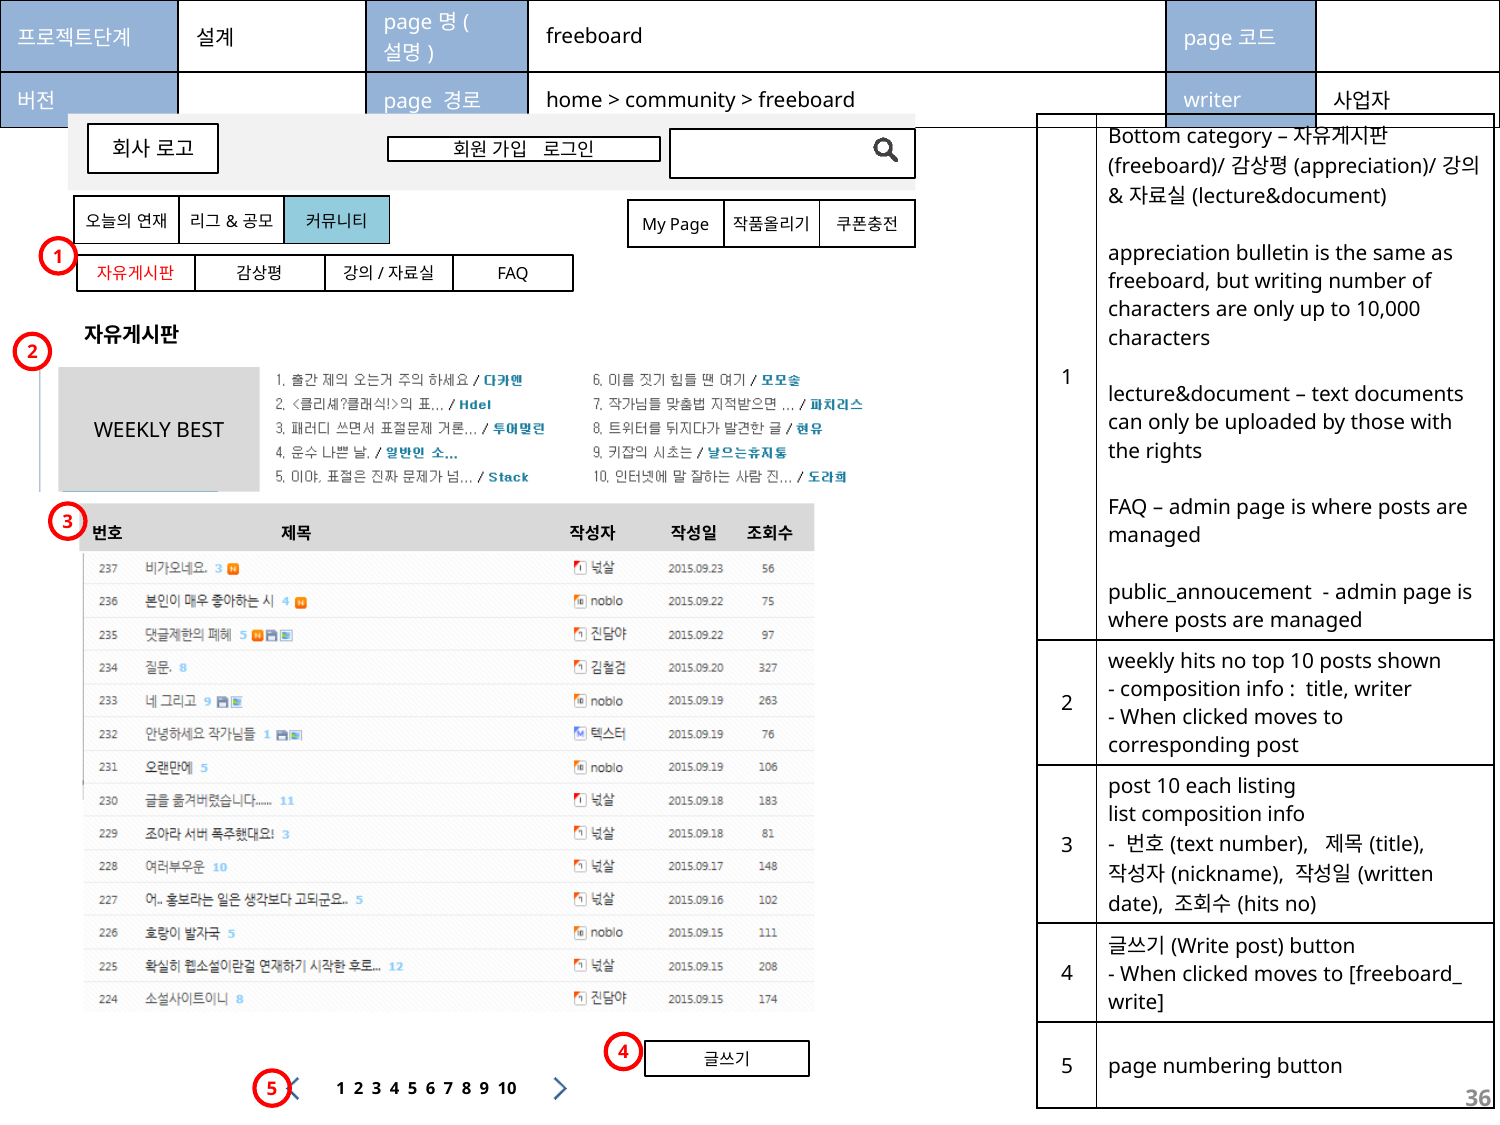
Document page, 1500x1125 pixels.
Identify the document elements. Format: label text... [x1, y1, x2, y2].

text_box 제목 [266, 505, 327, 551]
table_cell 버전 [1, 73, 177, 127]
table_cell writer [1167, 73, 1315, 113]
text_box 조회수 [732, 505, 809, 551]
table_header 쿠폰충전 [820, 201, 914, 246]
table_header 오늘의 연재 [75, 197, 178, 243]
table_header freeboard [529, 1, 1165, 71]
slide_number 36 [1156, 1069, 1500, 1125]
table_cell page numbering button [1097, 1023, 1493, 1107]
text_box 작성자 [554, 505, 632, 551]
text_box 회원 가입 로그인 [386, 135, 662, 163]
table_cell 2 [1038, 641, 1096, 764]
table_header page코드 [1167, 1, 1315, 71]
table_header 설계 [179, 1, 365, 71]
text_box 강의/자료실 [323, 253, 451, 293]
text_box 번호 [77, 505, 138, 551]
picture [38, 366, 881, 492]
table_header 커뮤니티 [285, 197, 389, 243]
text_box FAQ [451, 253, 575, 293]
text_box 글쓰기 [643, 1039, 811, 1078]
table_header 프로젝트단계 [1, 1, 177, 71]
table_header 작품올리기 [725, 201, 819, 246]
table_cell 3 [1038, 766, 1096, 922]
text_box 자유게시판 [74, 253, 193, 293]
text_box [280, 1070, 574, 1107]
picture [873, 137, 898, 163]
text_box 1 [38, 236, 79, 276]
table_cell 5 [1038, 1023, 1096, 1107]
table_header Bottom category –자유게시판(freeboard)/감상평(appreciation)/강의&자료실(lecture&document) appreciation bulletin is the same as freeboard, but writing number of characters are only up to 10,000 characters lecture&document – text documents can only be uploaded by those with the rights FAQ – admin page is where posts are managed public_annoucement - admin page is where posts are managed [1097, 115, 1493, 639]
table_header [1317, 1, 1499, 71]
text_box [668, 127, 917, 180]
table_header 리그&공모 [180, 197, 283, 243]
text_box 자유게시판 [70, 315, 396, 353]
text_box 4 [603, 1031, 644, 1072]
picture [82, 553, 815, 1012]
text_box 3 [48, 501, 88, 541]
text_box 5 [252, 1068, 280, 1108]
text_box 작성일 [656, 505, 732, 551]
table_cell home > community > freeboard [529, 73, 1165, 127]
text_box 회사 로고 [86, 122, 220, 175]
text_box 감상평 [193, 253, 323, 293]
text_box [77, 501, 817, 553]
table_header My Page [629, 201, 723, 246]
table_header page명(설명) [367, 1, 527, 71]
text_box 2 [12, 331, 53, 372]
text_box [66, 111, 917, 192]
table_cell 4 [1038, 924, 1096, 1021]
table_header 1 [1038, 115, 1096, 639]
table_cell 글쓰기(Write post) button - When clicked moves to [freeboard_ write] [1097, 924, 1493, 1021]
table_cell [179, 73, 365, 111]
table_cell post 10 each listing list composition info - 번호(text number), 제목(title), 작성자(nickname), 작성일(written date), 조회수(hits no) [1097, 766, 1493, 922]
table_cell weekly hits no top 10 posts shown - composition info : title, writer - When clicked moves to corresponding post [1097, 641, 1493, 764]
table_cell page 경로 [367, 73, 527, 111]
table_cell 사업자 [1317, 73, 1499, 127]
